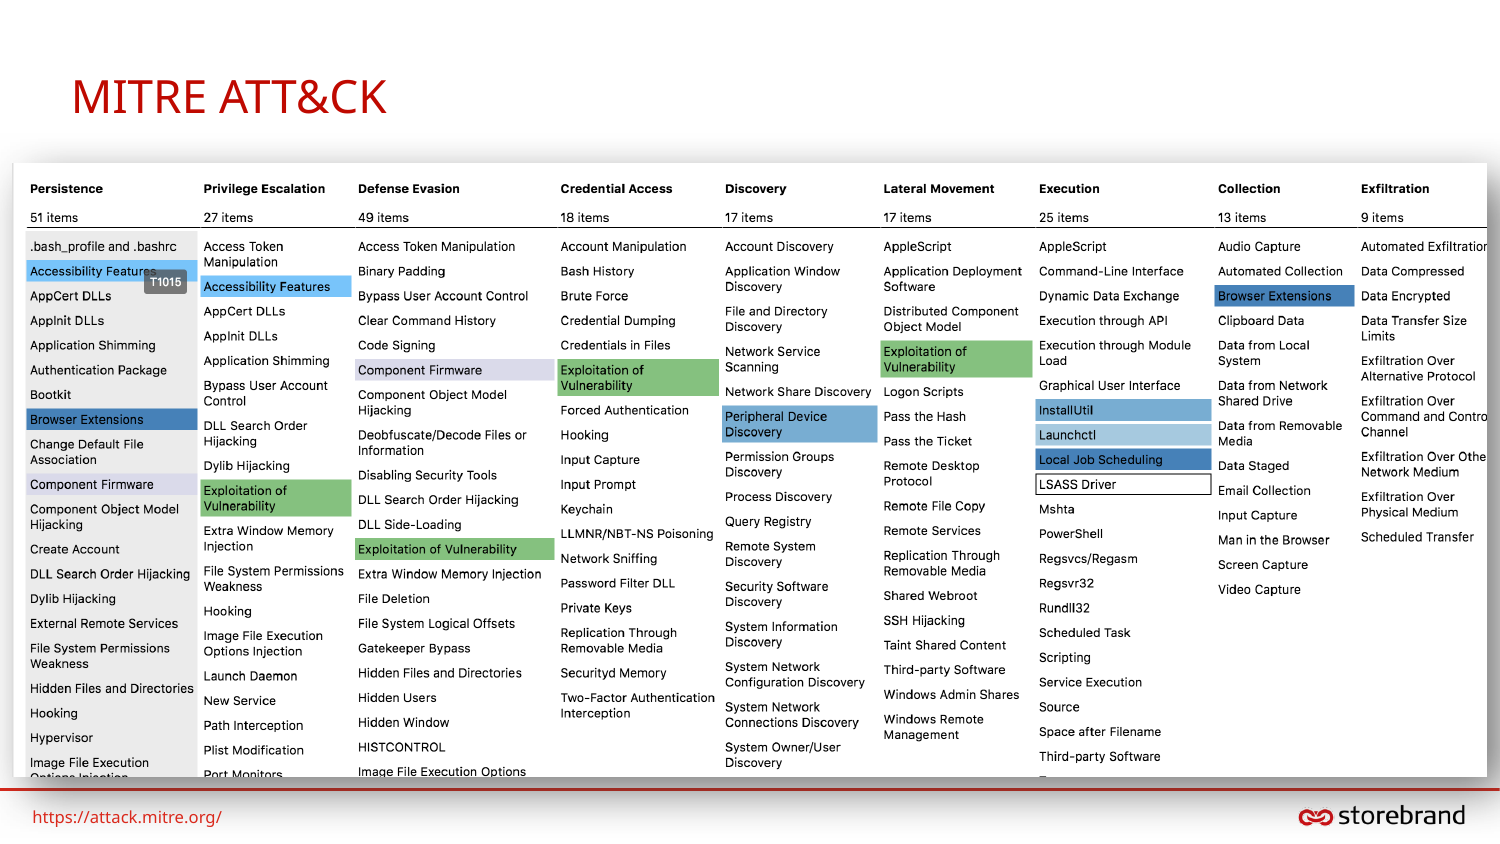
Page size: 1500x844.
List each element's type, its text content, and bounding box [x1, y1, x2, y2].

title MITRE ATT&CK [70, 67, 1430, 145]
picture [1297, 804, 1465, 830]
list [12, 163, 1487, 777]
text_box https://attack.mitre.org/ [32, 806, 223, 827]
